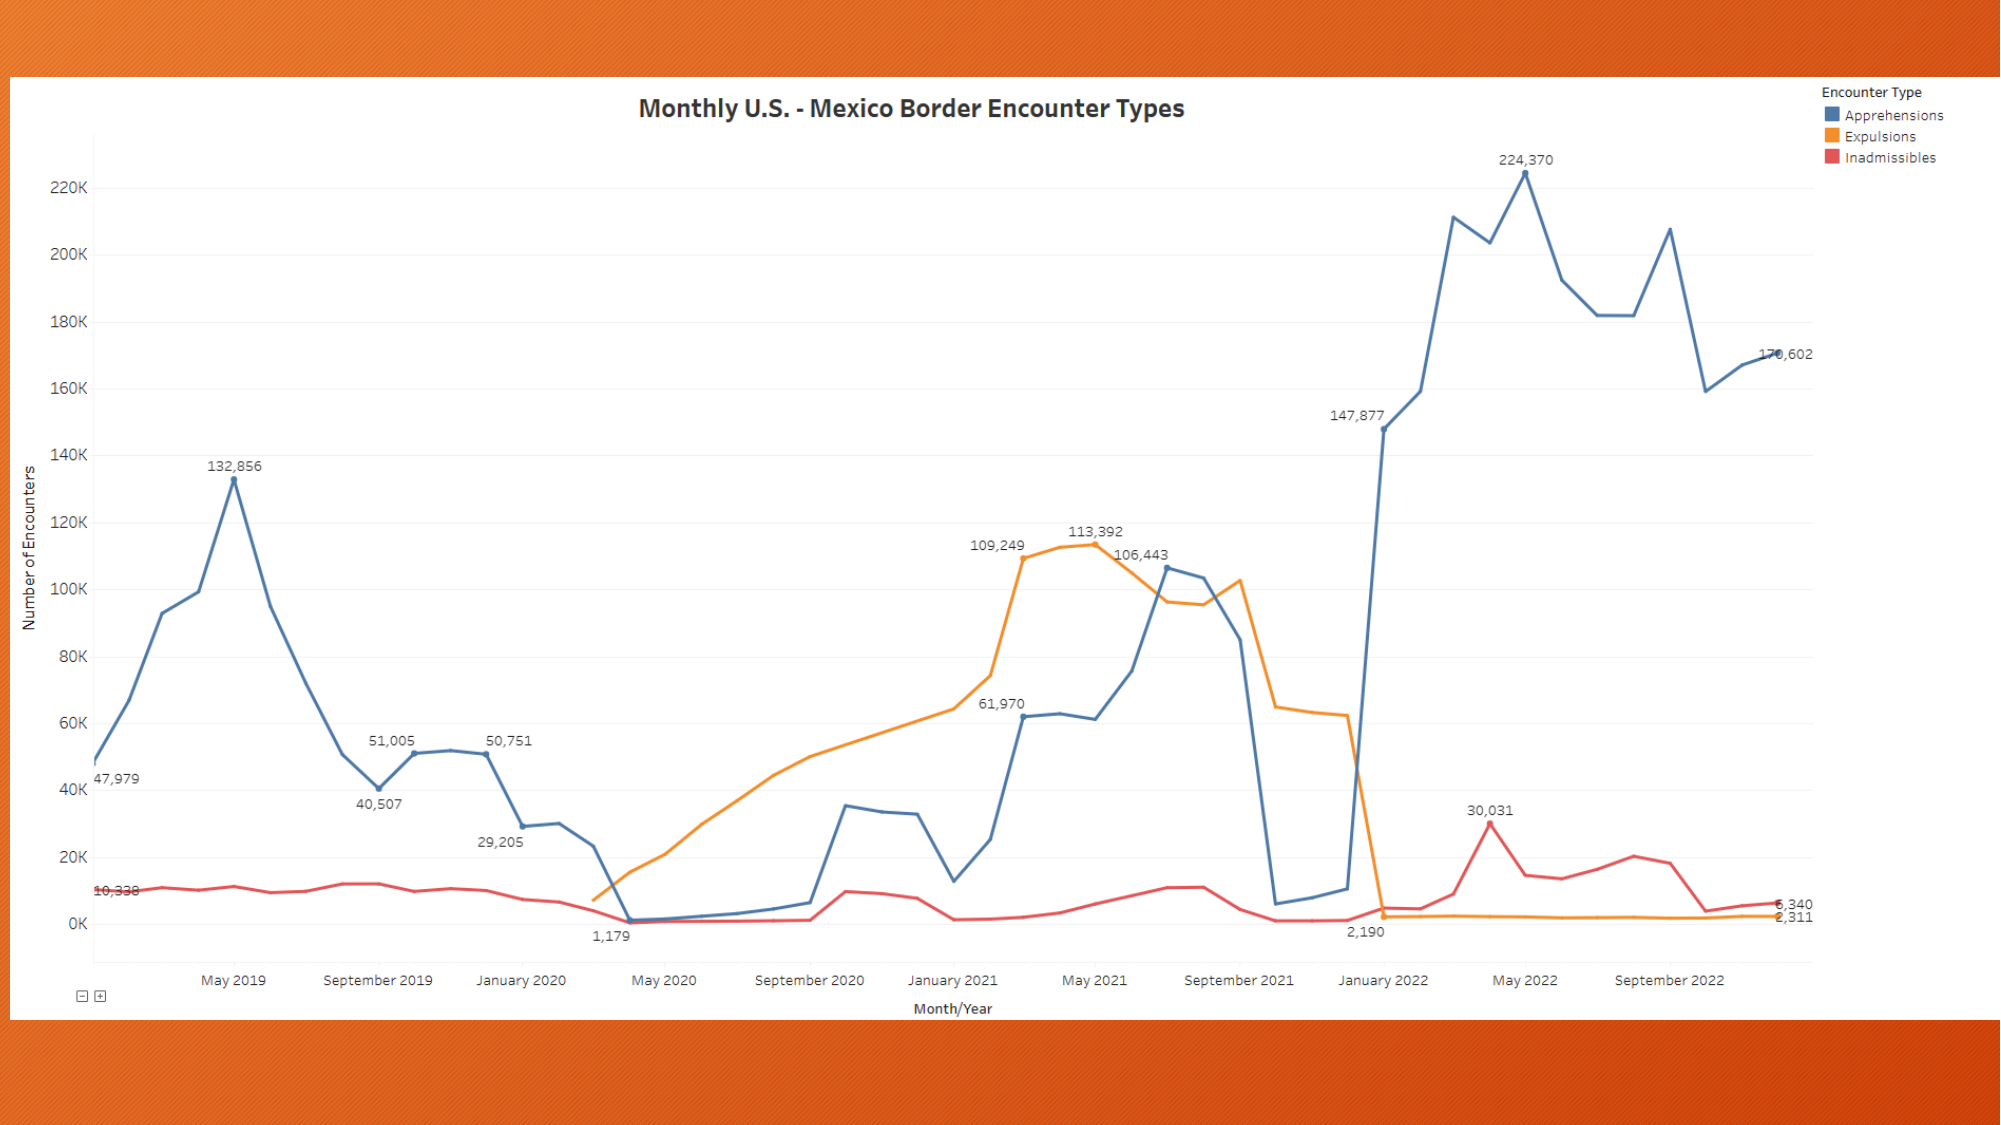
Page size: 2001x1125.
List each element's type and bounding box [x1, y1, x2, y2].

picture [10, 77, 2000, 1020]
